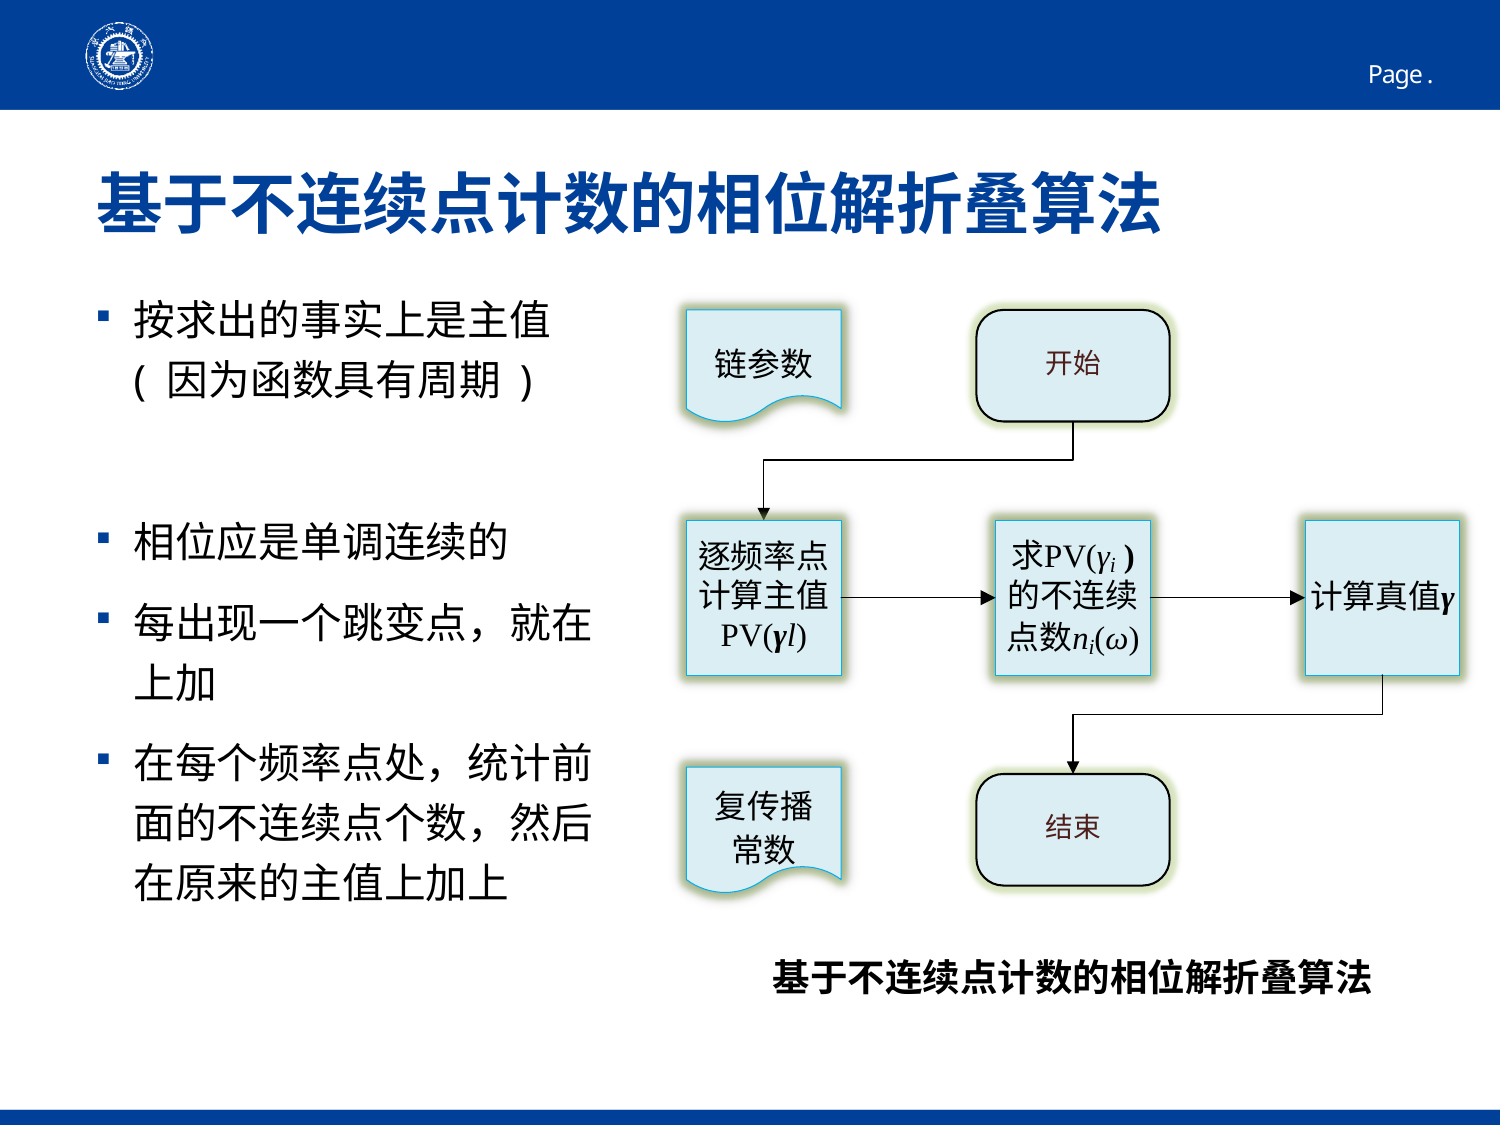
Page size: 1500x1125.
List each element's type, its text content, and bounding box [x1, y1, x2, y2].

text_box 基于不连续点计数的相位解折叠算法 [750, 946, 1396, 1007]
picture [81, 17, 157, 93]
title 基于不连续点计数的相位解折叠算法 [81, 159, 1455, 254]
slide_number 10 [1426, 51, 1487, 97]
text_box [657, 281, 1488, 920]
